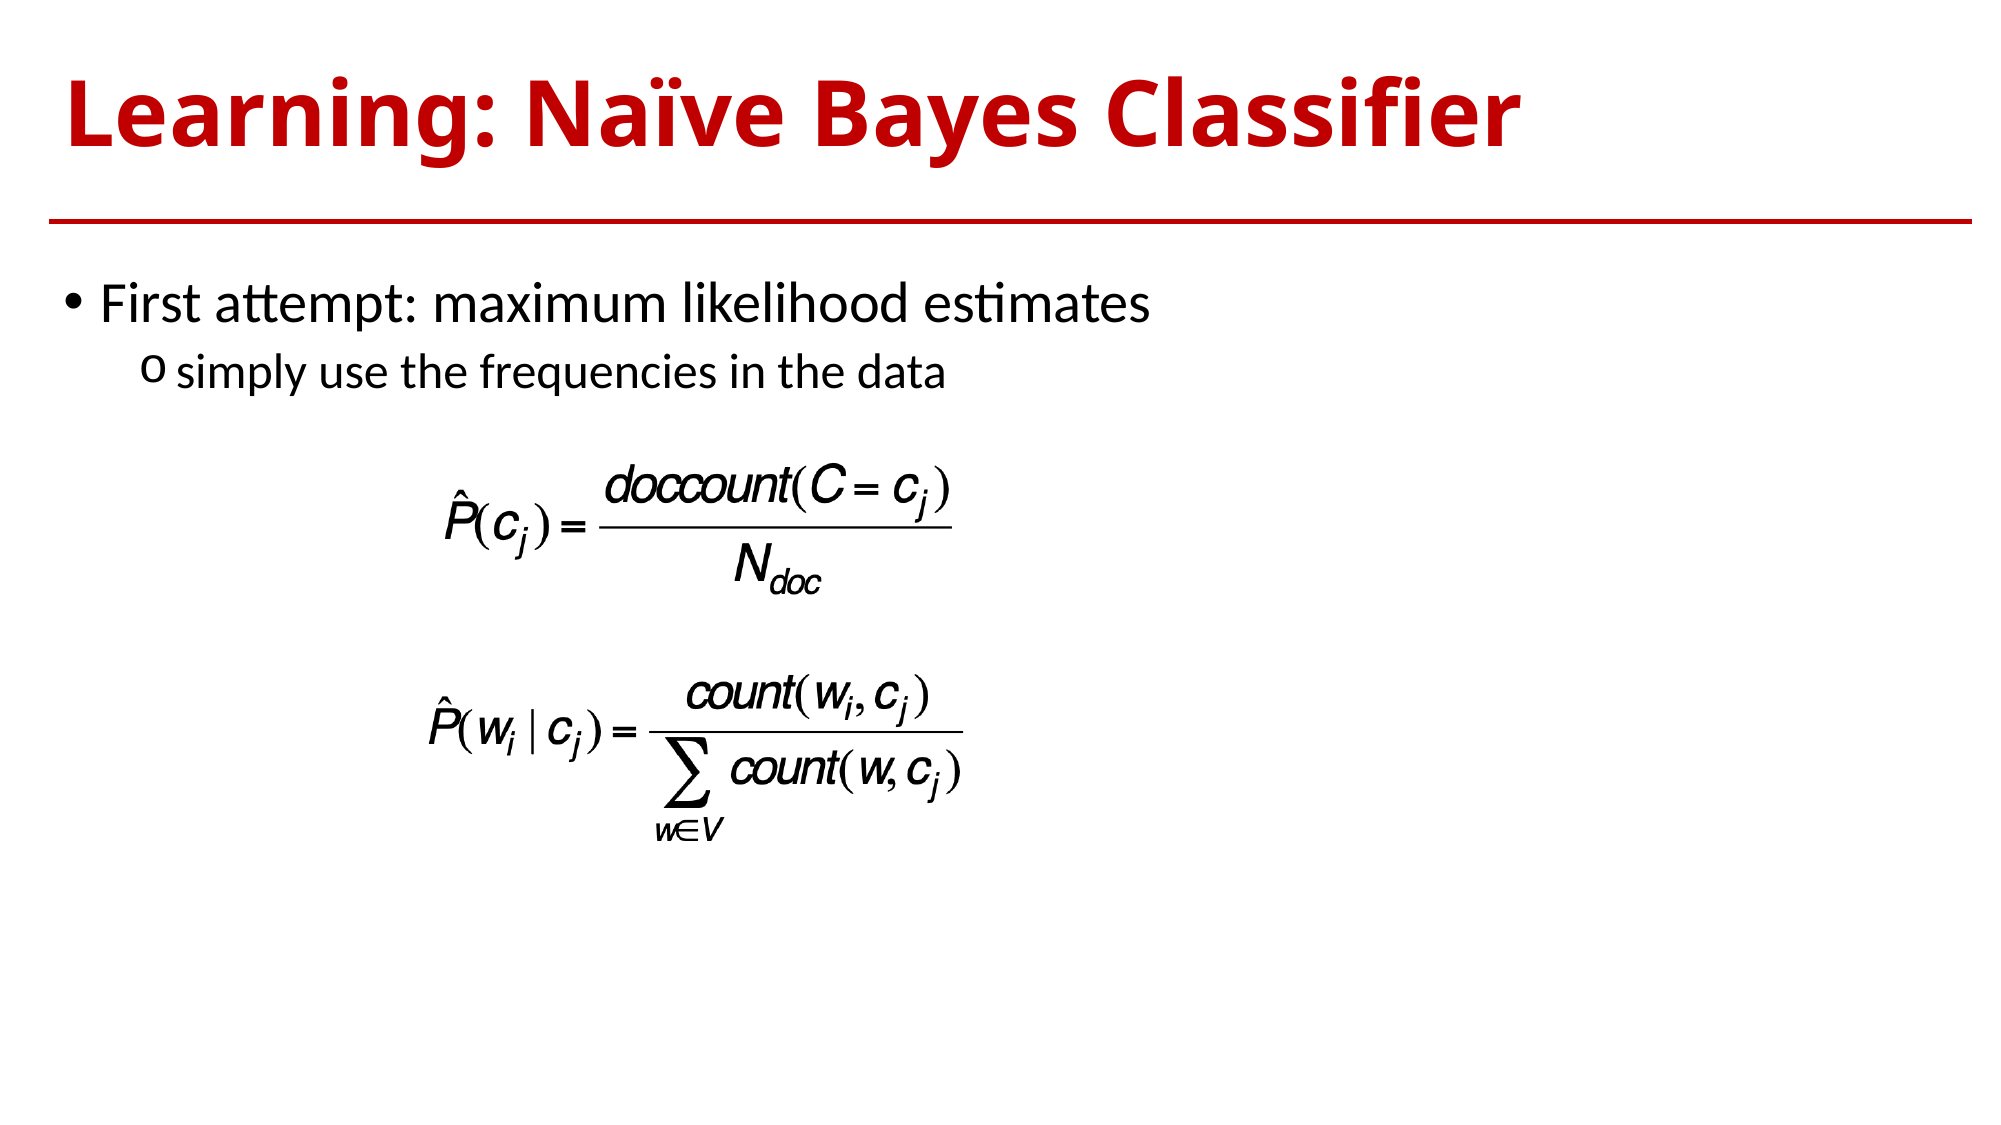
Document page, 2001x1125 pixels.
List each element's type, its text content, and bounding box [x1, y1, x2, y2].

list First attempt: maximum likelihood estimates simply use the frequencies in the data [48, 264, 1972, 535]
picture [417, 454, 970, 849]
title Learning: Naïve Bayes Classifier [48, 41, 1972, 192]
